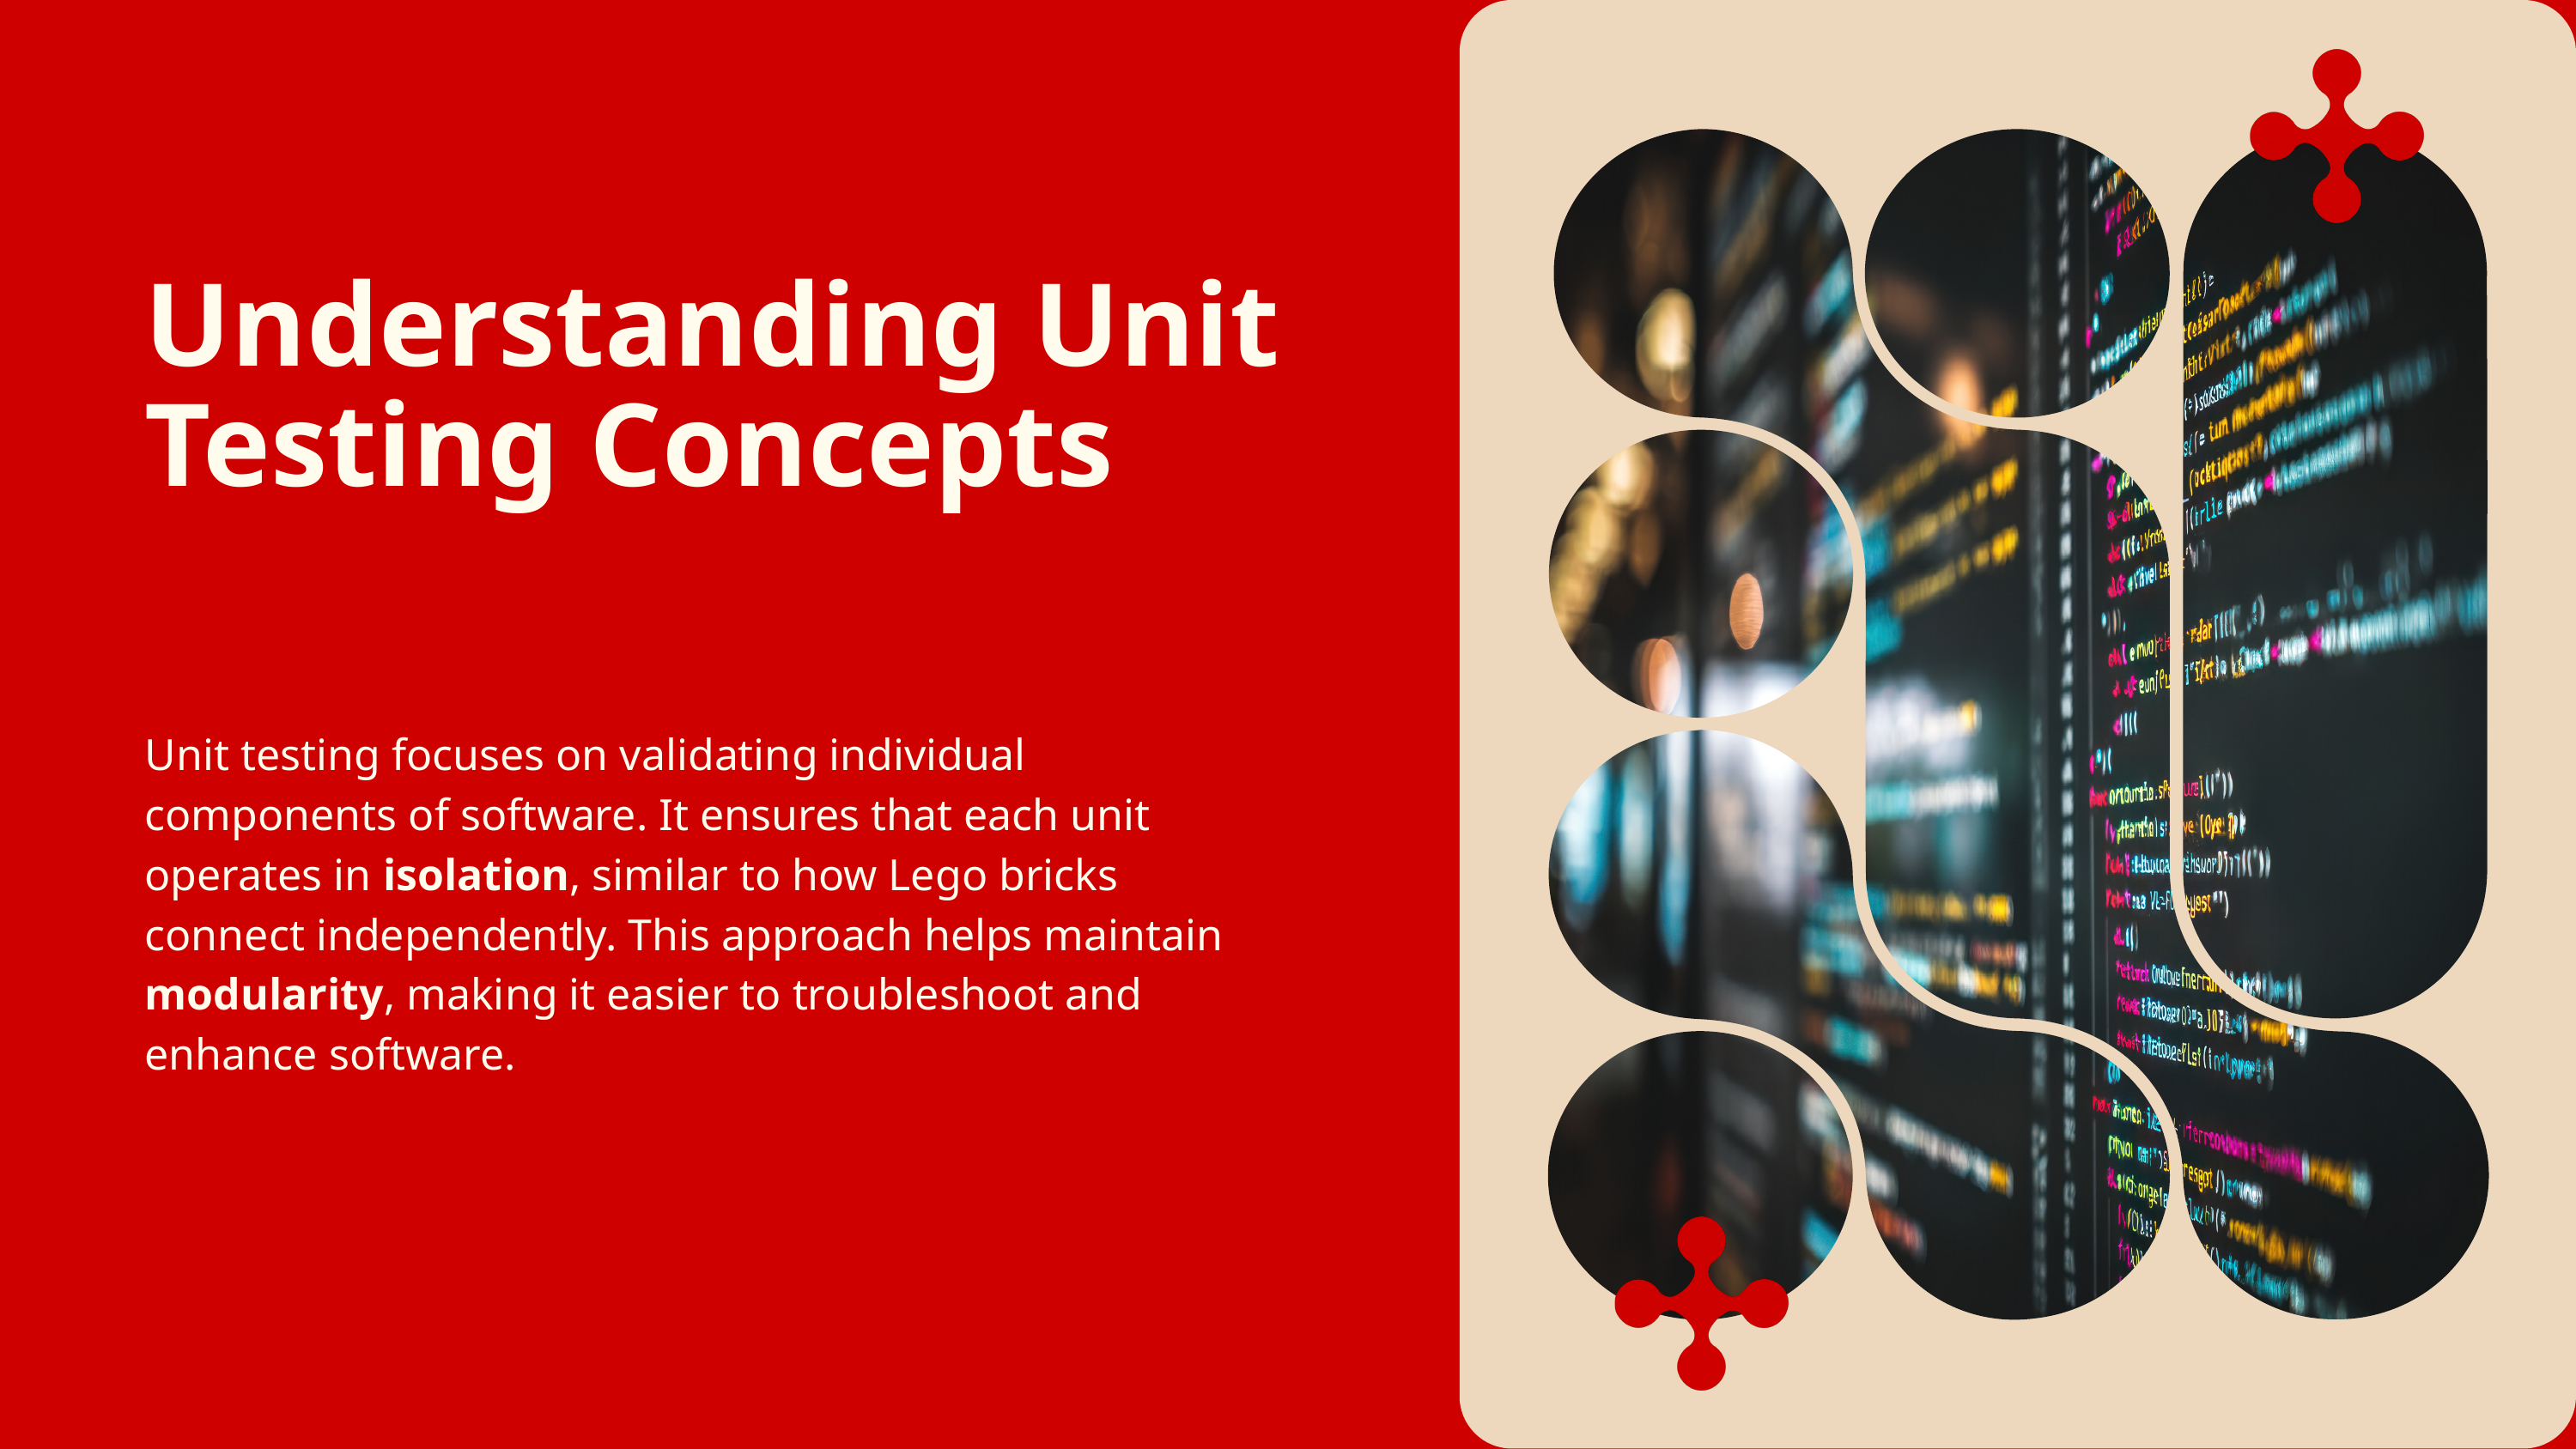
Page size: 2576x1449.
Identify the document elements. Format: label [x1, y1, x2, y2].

text_box [1548, 129, 2488, 1320]
text_box [1459, 0, 2576, 1449]
text_box [144, 258, 1327, 1070]
